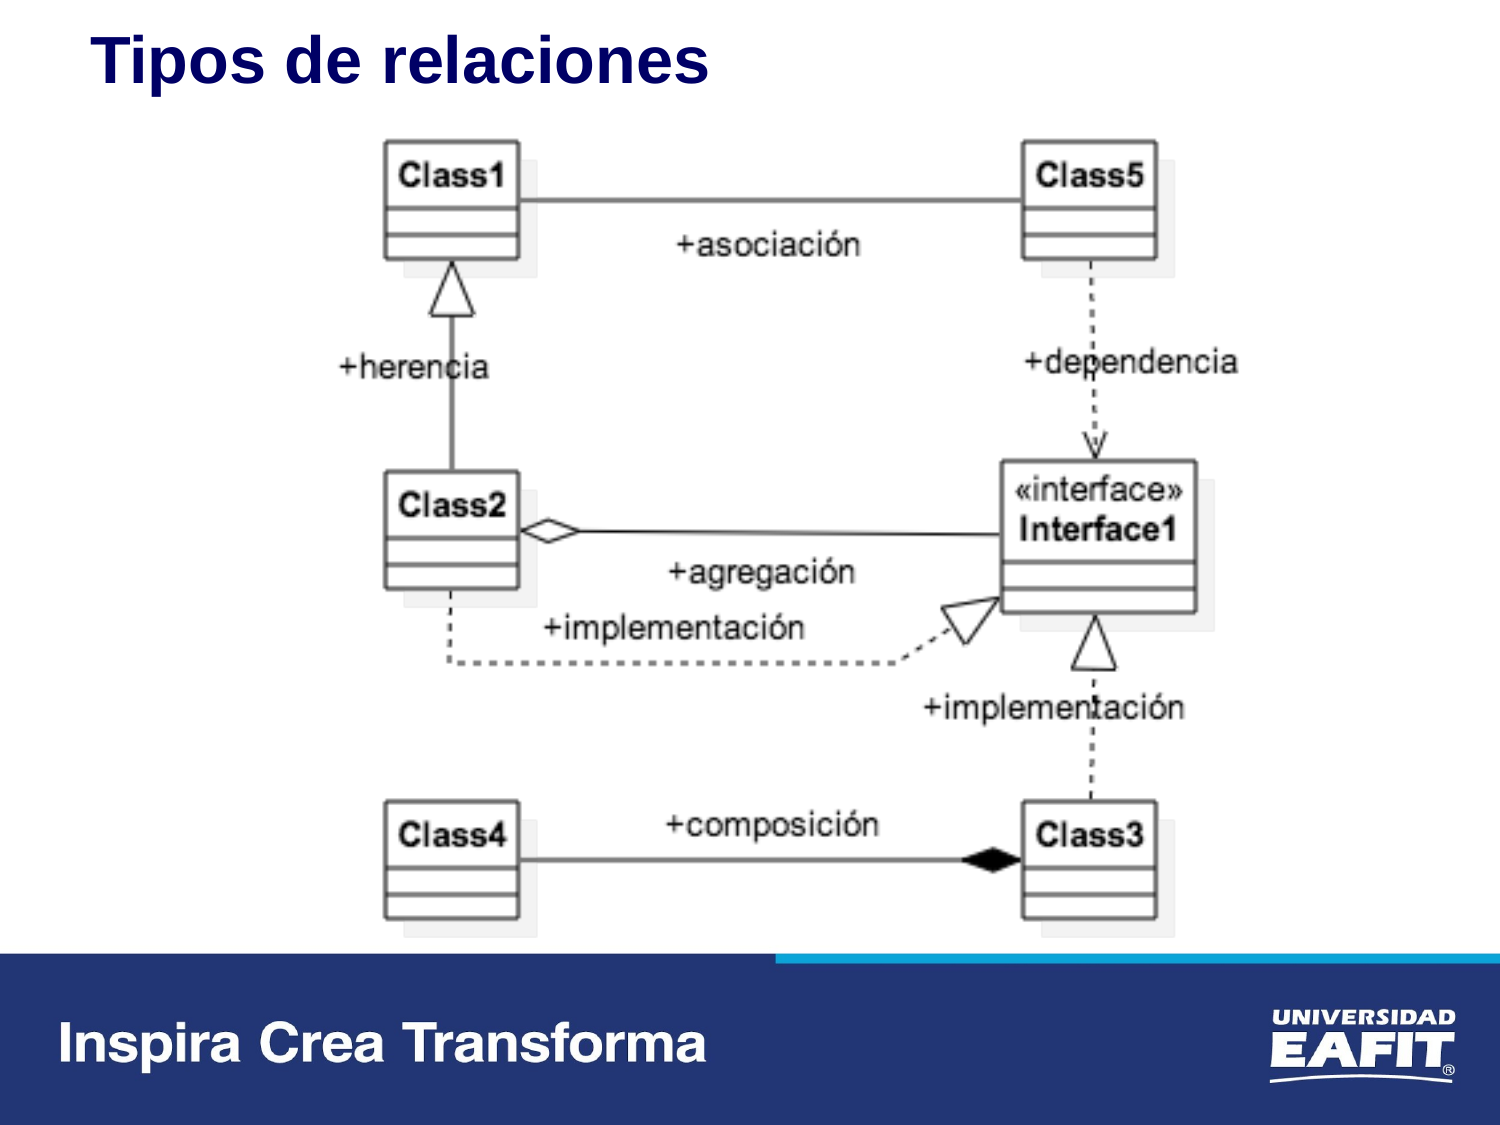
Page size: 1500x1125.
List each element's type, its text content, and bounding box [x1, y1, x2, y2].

text_box Tipos de relaciones [74, 18, 1425, 207]
picture [0, 0, 1500, 1125]
